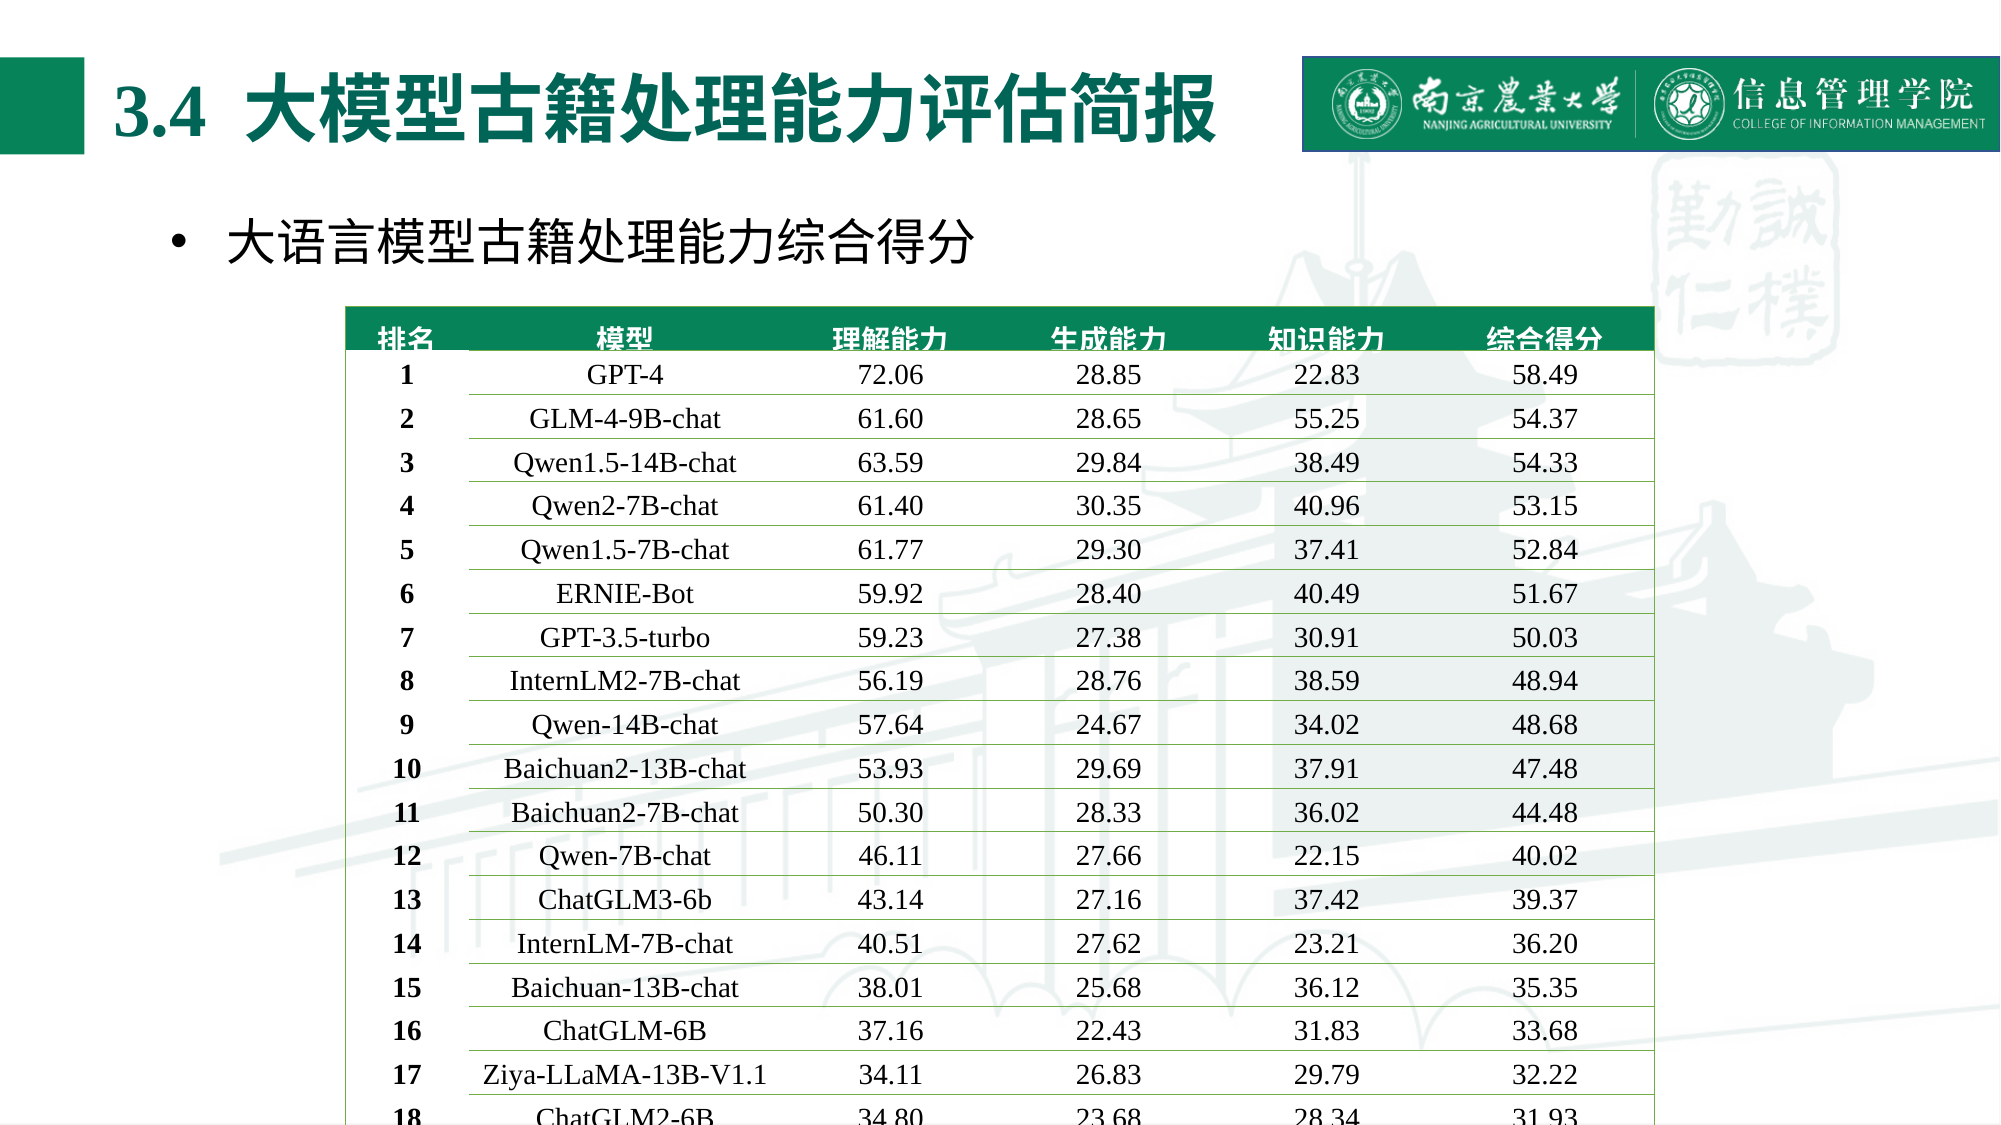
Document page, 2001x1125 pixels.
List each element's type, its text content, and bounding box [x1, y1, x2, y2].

table_cell 46.11 [782, 832, 1000, 875]
table_cell 57.64 [782, 701, 1000, 744]
table_cell 53.93 [782, 745, 1000, 788]
table_cell GLM-4-9B-chat [469, 395, 782, 438]
table_cell 29.79 [1218, 1051, 1436, 1094]
table_header 综合得分 [1436, 307, 1654, 350]
table_cell 22.43 [1000, 1007, 1218, 1050]
table_cell 39.37 [1436, 876, 1654, 919]
table_cell 50.30 [782, 789, 1000, 831]
table_cell 54.37 [1436, 395, 1654, 438]
table_cell 11 [346, 788, 469, 832]
table_cell Qwen-14B-chat [469, 701, 782, 744]
table_cell 2 [346, 394, 469, 438]
table_cell 27.38 [1000, 614, 1218, 656]
table_cell Baichuan2-13B-chat [469, 745, 782, 788]
table_cell 50.03 [1436, 614, 1654, 656]
table_cell 38.49 [1218, 439, 1436, 481]
table_cell 48.94 [1436, 657, 1654, 700]
table_cell 36.02 [1218, 789, 1436, 831]
table_cell 31.83 [1218, 1007, 1436, 1050]
text_box 大语言模型古籍处理能力综合得分 [155, 202, 1845, 278]
table_cell 27.62 [1000, 920, 1218, 963]
table_cell 54.33 [1436, 439, 1654, 481]
table_cell 17 [346, 1051, 469, 1094]
table_cell 29.69 [1000, 745, 1218, 788]
table_header 排名 [346, 307, 469, 350]
table_cell 43.14 [782, 876, 1000, 919]
table_cell InternLM-7B-chat [469, 920, 782, 963]
table_cell 36.20 [1436, 920, 1654, 963]
table_cell 63.59 [782, 439, 1000, 481]
table_cell 14 [346, 919, 469, 963]
table_cell 34.11 [782, 1051, 1000, 1094]
table_cell GPT-3.5-turbo [469, 614, 782, 656]
table_cell InternLM2-7B-chat [469, 657, 782, 700]
table_cell 35.35 [1436, 964, 1654, 1006]
table_cell Baichuan2-7B-chat [469, 789, 782, 831]
table_cell 28.40 [1000, 570, 1218, 613]
table_cell 22.83 [1218, 351, 1436, 394]
table_cell 34.02 [1218, 701, 1436, 744]
table_cell ERNIE-Bot [469, 570, 782, 613]
table_cell ChatGLM2-6B [469, 1095, 782, 1125]
table_cell 32.22 [1436, 1051, 1654, 1094]
table_cell 8 [346, 657, 469, 701]
table_cell 33.68 [1436, 1007, 1654, 1050]
table_cell 6 [346, 569, 469, 613]
table_cell 61.40 [782, 482, 1000, 525]
table_cell 40.49 [1218, 570, 1436, 613]
table_cell 29.30 [1000, 526, 1218, 569]
table_cell 61.77 [782, 526, 1000, 569]
table_header 模型 [469, 307, 782, 350]
table_cell 59.92 [782, 570, 1000, 613]
table_cell 9 [346, 701, 469, 744]
table_cell 23.68 [1000, 1095, 1218, 1125]
table_cell 44.48 [1436, 789, 1654, 831]
table_cell 38.59 [1218, 657, 1436, 700]
table_cell 34.80 [782, 1095, 1000, 1125]
table_header 生成能力 [1000, 307, 1218, 350]
table_cell 53.15 [1436, 482, 1654, 525]
table_cell GPT-4 [469, 351, 782, 394]
table_header 理解能力 [782, 307, 1000, 350]
table_cell 24.67 [1000, 701, 1218, 744]
table_cell 51.67 [1436, 570, 1654, 613]
table_cell 29.84 [1000, 439, 1218, 481]
table_cell 37.42 [1218, 876, 1436, 919]
table_cell 15 [346, 963, 469, 1007]
table_cell 61.60 [782, 395, 1000, 438]
table_cell 38.01 [782, 964, 1000, 1006]
table_cell 28.85 [1000, 351, 1218, 394]
table_cell 56.19 [782, 657, 1000, 700]
table_cell 37.91 [1218, 745, 1436, 788]
table_cell 1 [346, 350, 469, 394]
table_cell 25.68 [1000, 964, 1218, 1006]
table_cell 27.16 [1000, 876, 1218, 919]
picture [1332, 68, 1985, 140]
table_cell 28.65 [1000, 395, 1218, 438]
table_cell 48.68 [1436, 701, 1654, 744]
table_cell 10 [346, 744, 469, 788]
table_cell 23.21 [1218, 920, 1436, 963]
table_cell 28.34 [1218, 1095, 1436, 1125]
table_cell 55.25 [1218, 395, 1436, 438]
table_cell 18 [346, 1094, 469, 1125]
table_cell Baichuan-13B-chat [469, 964, 782, 1006]
table_cell 5 [346, 526, 469, 569]
table_cell 37.16 [782, 1007, 1000, 1050]
table_cell 47.48 [1436, 745, 1654, 788]
table_cell 72.06 [782, 351, 1000, 394]
table_cell 3 [346, 438, 469, 482]
table_cell 4 [346, 482, 469, 526]
table_cell 36.12 [1218, 964, 1436, 1006]
table_cell ChatGLM-6B [469, 1007, 782, 1050]
table_cell Ziya-LLaMA-13B-V1.1 [469, 1051, 782, 1094]
table_cell 26.83 [1000, 1051, 1218, 1094]
table_cell 37.41 [1218, 526, 1436, 569]
table_cell 40.02 [1436, 832, 1654, 875]
table_cell 28.76 [1000, 657, 1218, 700]
table_cell 13 [346, 876, 469, 919]
table_cell 40.51 [782, 920, 1000, 963]
table_cell 58.49 [1436, 351, 1654, 394]
table_cell 52.84 [1436, 526, 1654, 569]
table_cell ChatGLM3-6b [469, 876, 782, 919]
table_cell Qwen-7B-chat [469, 832, 782, 875]
title 3.4 大模型古籍处理能力评估简报 [98, 34, 1291, 190]
table_cell Qwen2-7B-chat [469, 482, 782, 525]
table_cell 31.93 [1436, 1095, 1654, 1125]
table_cell 59.23 [782, 614, 1000, 656]
table_cell 28.33 [1000, 789, 1218, 831]
table_cell Qwen1.5-7B-chat [469, 526, 782, 569]
table_cell Qwen1.5-14B-chat [469, 439, 782, 481]
table_cell 12 [346, 832, 469, 876]
table_cell 16 [346, 1007, 469, 1051]
table_cell 27.66 [1000, 832, 1218, 875]
table_cell 7 [346, 613, 469, 657]
table_cell 30.91 [1218, 614, 1436, 656]
table_cell 22.15 [1218, 832, 1436, 875]
table_cell 30.35 [1000, 482, 1218, 525]
table_cell 40.96 [1218, 482, 1436, 525]
table_header 知识能力 [1218, 307, 1436, 350]
